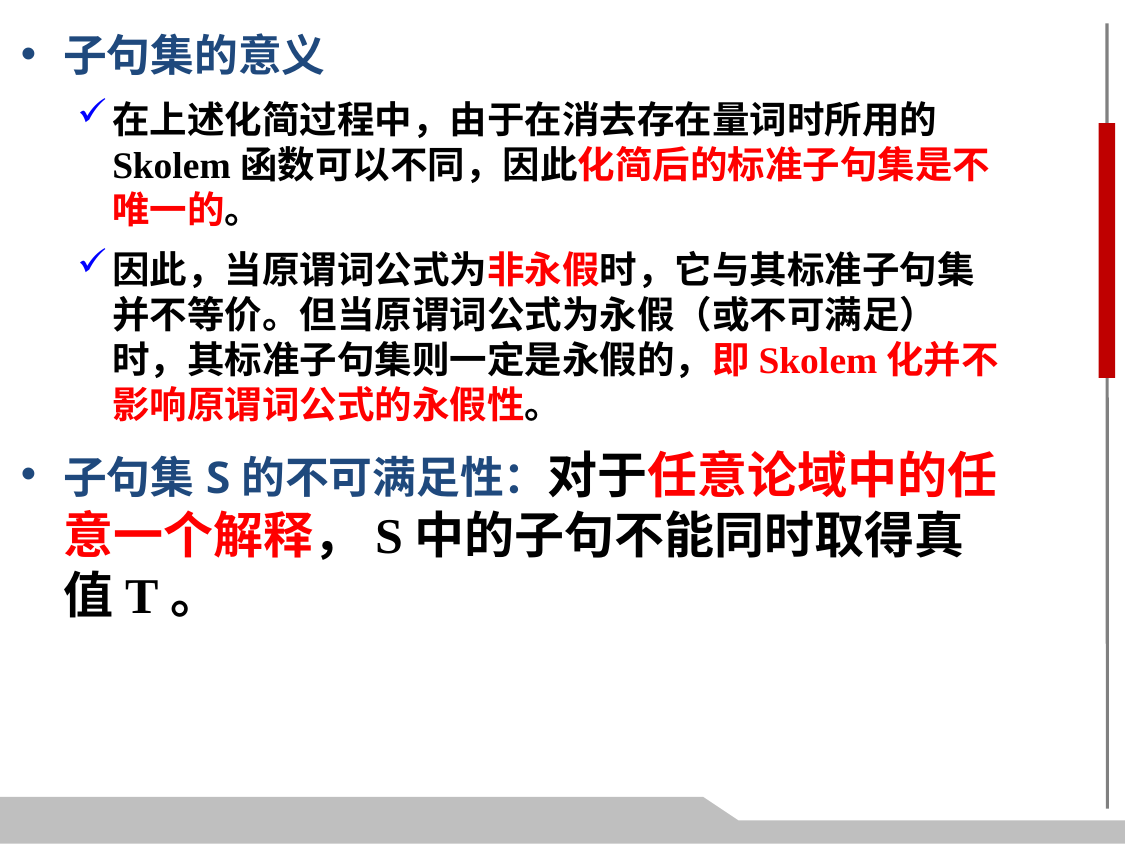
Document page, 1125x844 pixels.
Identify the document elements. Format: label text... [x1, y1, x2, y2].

list 子句集的意义 在上述化简过程中，由于在消去存在量词时所用的Skolem函数可以不同，因此化简后的标准子句集是不唯一的。 因此，当原谓词公式为非永假时，它与其标准子句集并不等价。但当原谓词公式为永假（或不可满足）时，其标准子句集则一定是永假的，即Skolem化并不影响原谓词公式的永假性。 子句集S的不可满足性：对于任意论域中的任意一个解释，S中的子句不能同时取得真值T。 [5, 20, 1019, 577]
